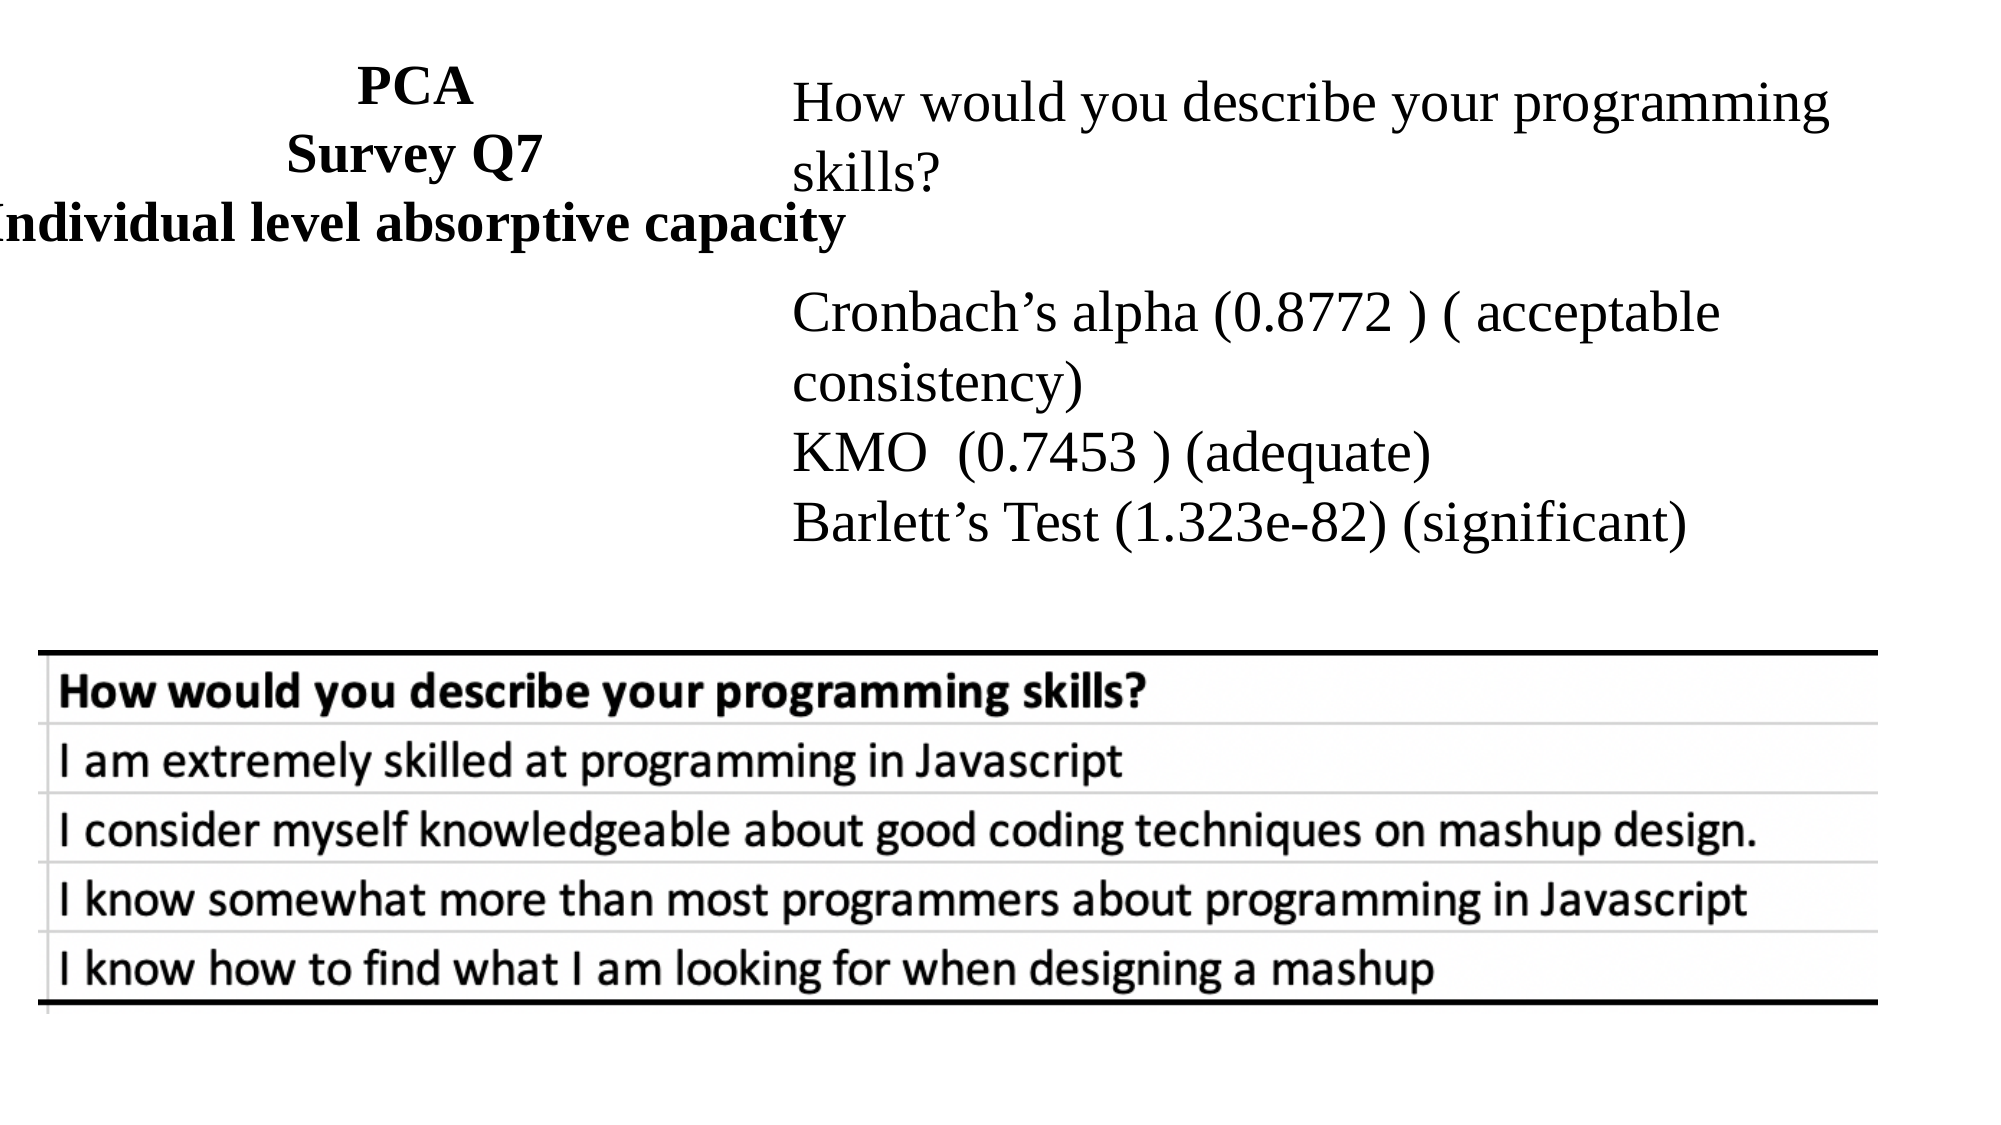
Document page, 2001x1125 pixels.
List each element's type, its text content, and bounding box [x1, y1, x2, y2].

text_box How would you describe your programming skills? Cronbach’s alpha (0.8772 ) ( acceptable consistency) KMO (0.7453 ) (adequate) Barlett’s Test (1.323e-82) (significant) [777, 55, 1878, 561]
title PCA Survey Q7 Individual level absorptive capacity [0, 48, 855, 344]
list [38, 650, 1878, 1014]
